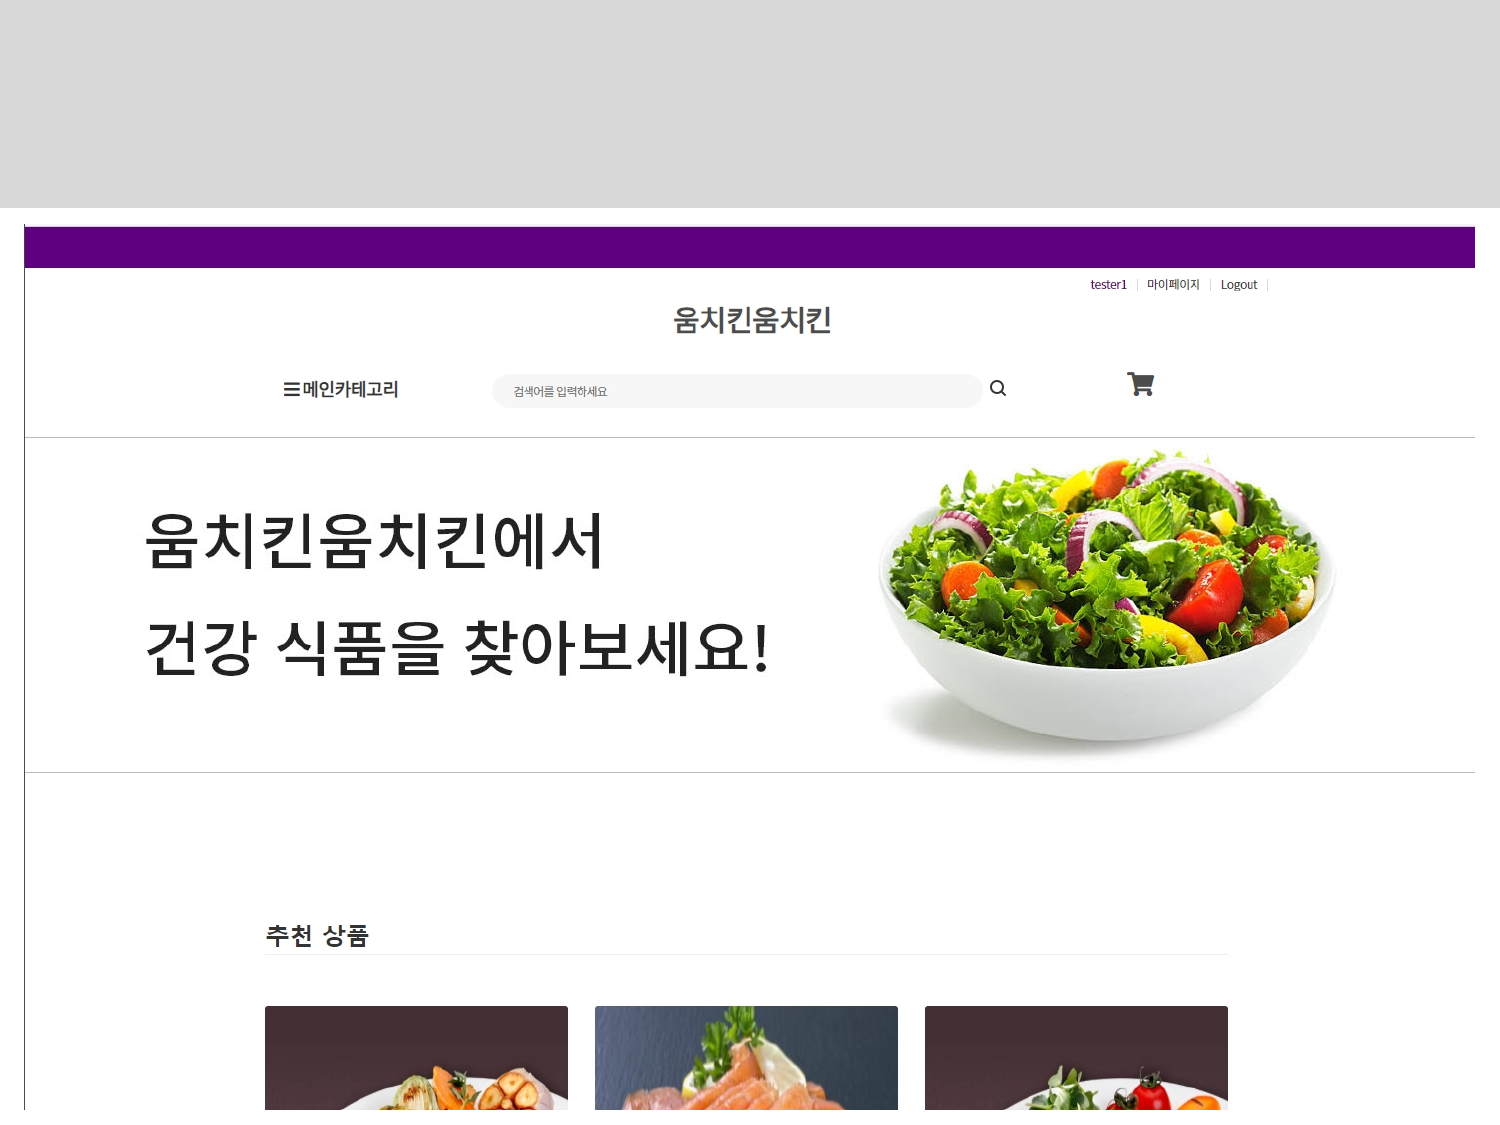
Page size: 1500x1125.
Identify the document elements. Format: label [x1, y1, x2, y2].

picture [24, 224, 1476, 1111]
